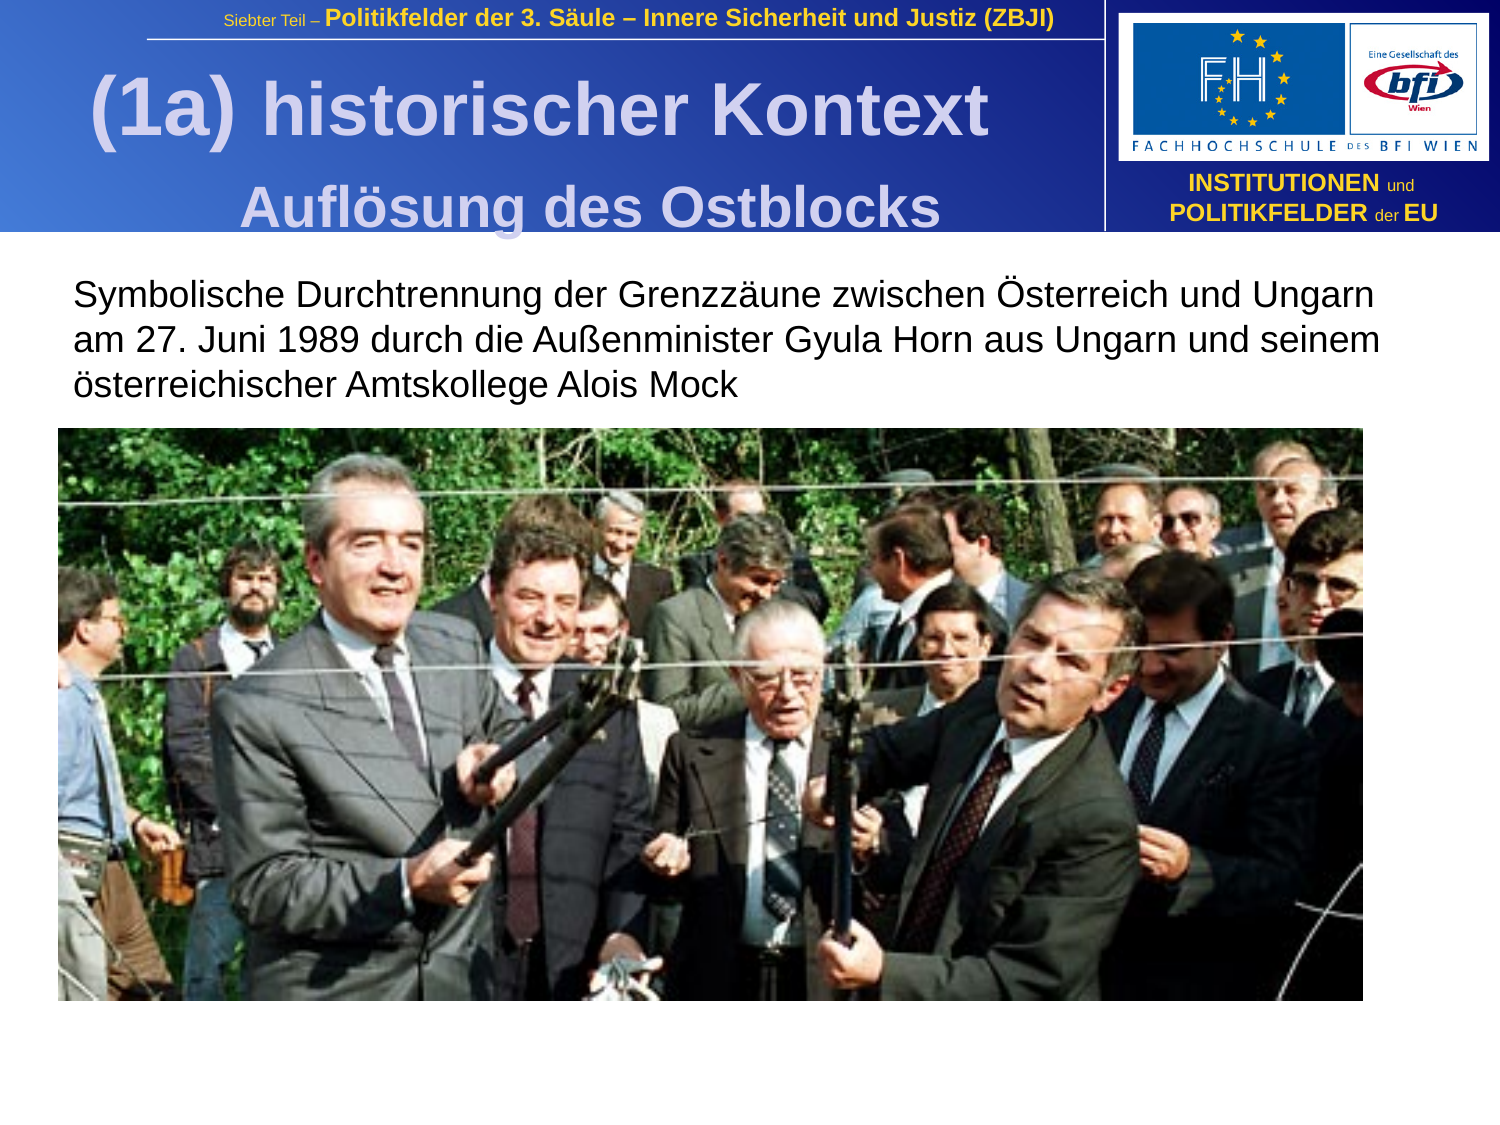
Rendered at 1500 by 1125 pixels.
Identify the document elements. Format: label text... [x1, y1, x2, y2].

picture [58, 428, 1363, 1001]
title (1a) historischer Kontext Auflösung des Ostblocks [75, 45, 1425, 233]
text_box Symbolische Durchtrennung der Grenzzäune zwischen Österreich und Ungarn am 27. Juni 1989 durch die Außenminister Gyula Horn aus Ungarn und seinem österreichischer Amtskollege Alois Mock [58, 262, 1425, 413]
picture [1133, 23, 1477, 151]
